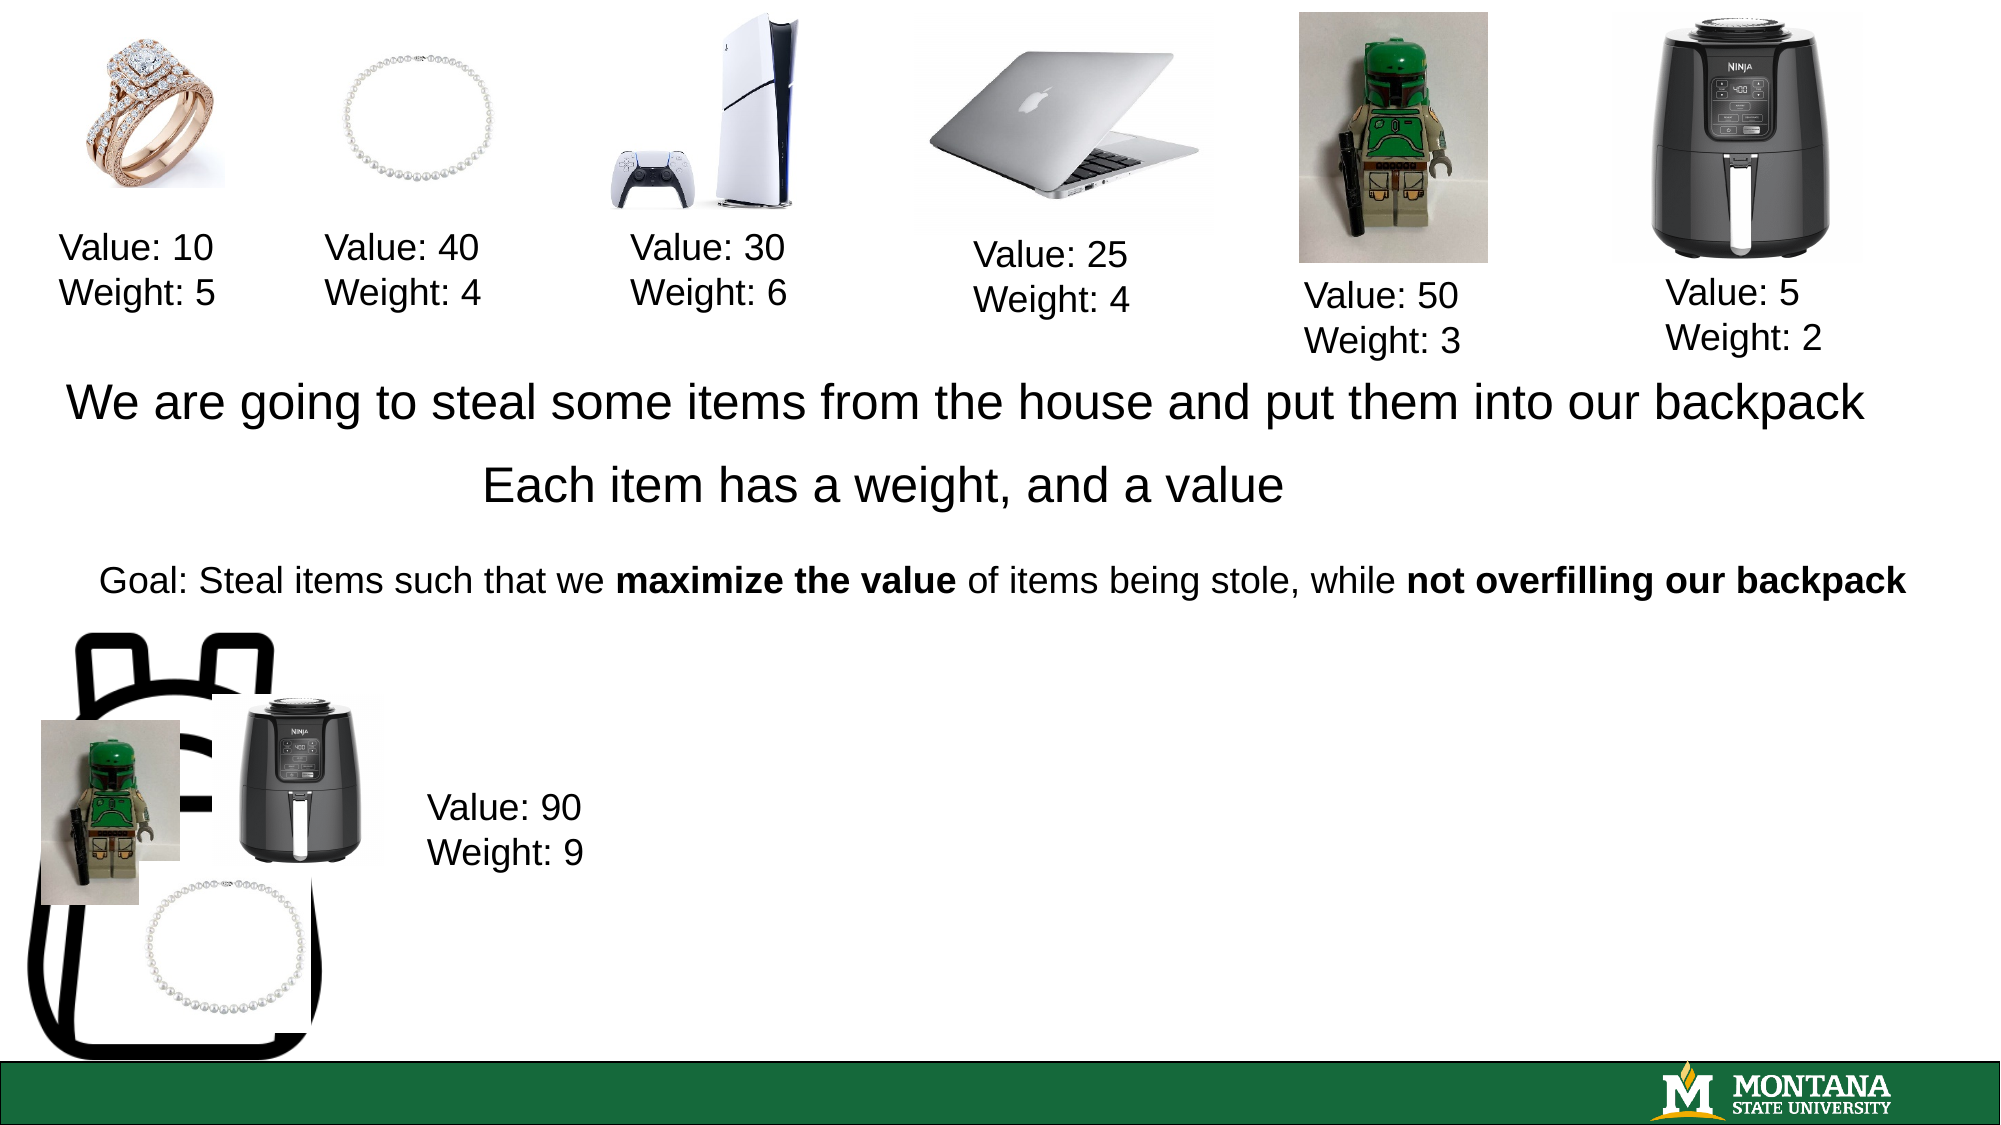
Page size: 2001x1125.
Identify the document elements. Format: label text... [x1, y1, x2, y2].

text_box Value: 5 Weight: 2 [1650, 271, 1838, 366]
picture [1299, 12, 1488, 263]
text_box Value: 50 Weight: 3 [1288, 263, 1477, 369]
picture [74, 37, 226, 188]
text_box Value: 30 Weight: 6 [615, 215, 803, 321]
text_box Goal: Steal items such that we maximize the value of items being stole, while not overfilling our backpack [84, 549, 1922, 609]
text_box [471, 1060, 1647, 1125]
picture [1612, 12, 1863, 263]
text_box We are going to steal some items from the house and put them into our backpack [51, 362, 1882, 438]
picture [0, 554, 467, 1125]
picture [1649, 1060, 1892, 1122]
picture [337, 37, 499, 199]
text_box Value: 90 Weight: 9 [471, 775, 600, 881]
text_box Value: 10 Weight: 5 [43, 215, 232, 321]
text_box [1892, 1060, 2000, 1125]
text_box Value: 25 Weight: 4 [958, 247, 1146, 328]
picture [913, 12, 1215, 238]
text_box Each item has a weight, and a value [467, 445, 1301, 521]
text_box Value: 40 Weight: 4 [309, 215, 497, 321]
picture [610, 12, 799, 211]
